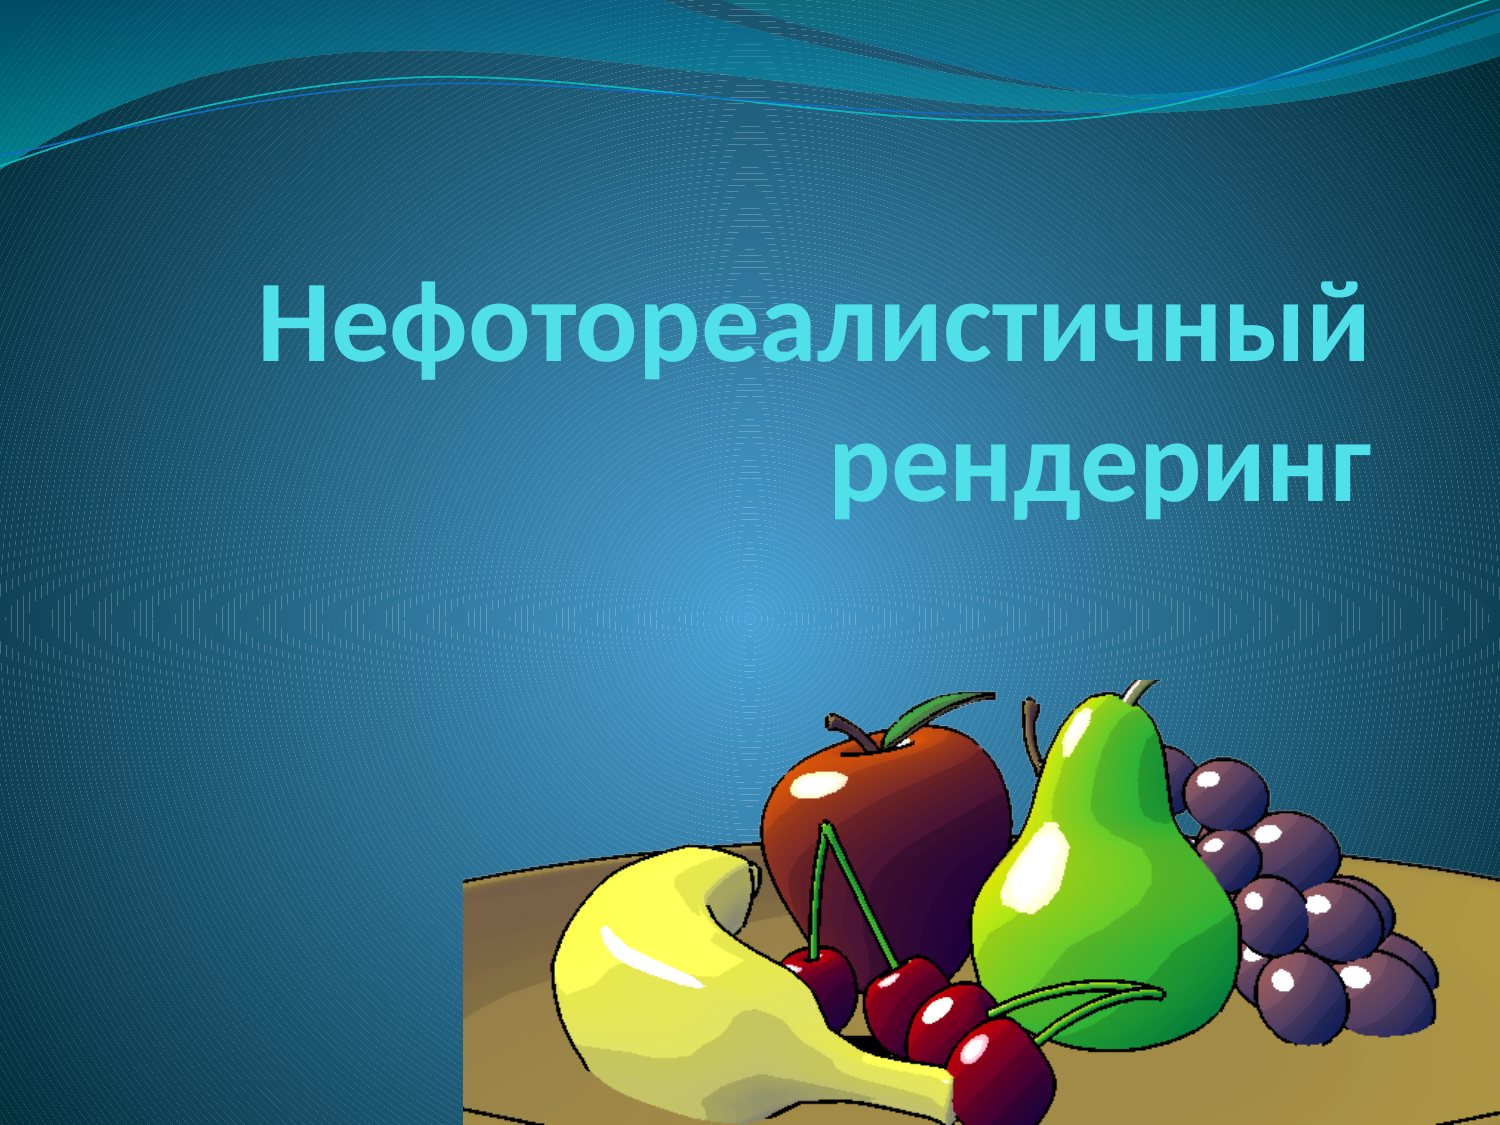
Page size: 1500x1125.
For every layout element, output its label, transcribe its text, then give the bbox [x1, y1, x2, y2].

picture [462, 680, 1500, 1125]
title Нефотореалистичный рендеринг [87, 224, 1376, 525]
